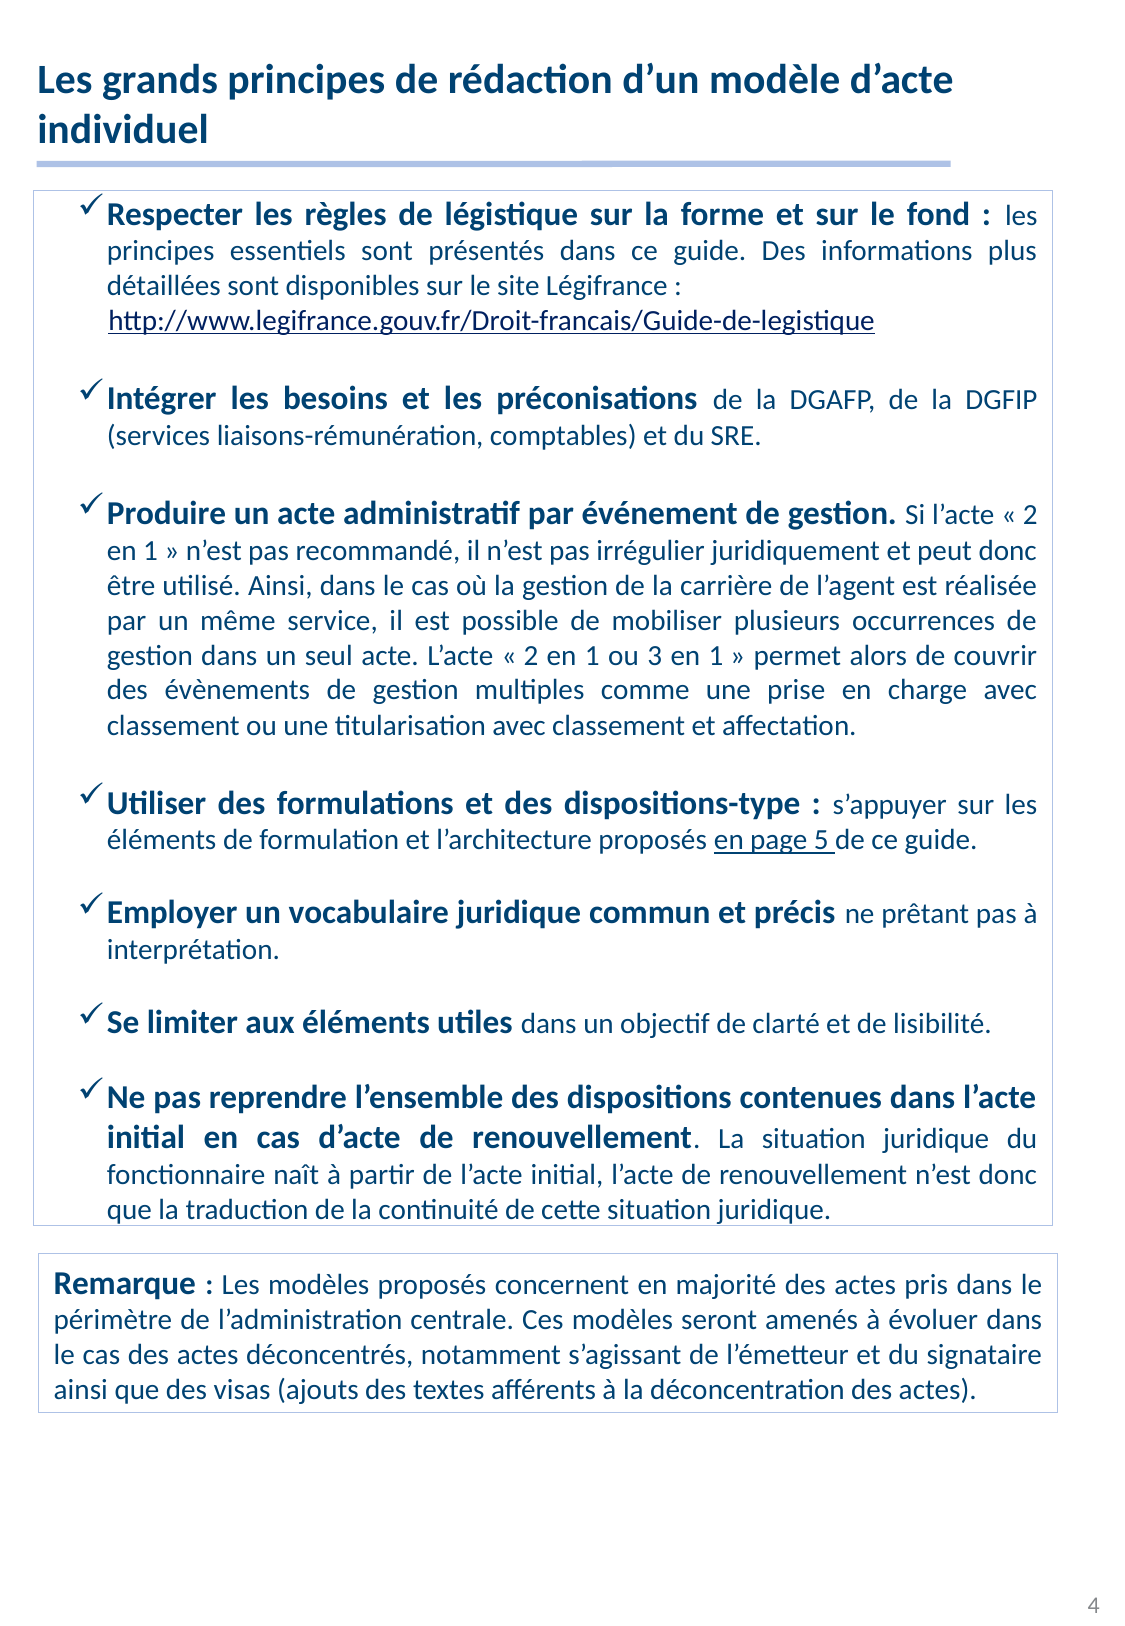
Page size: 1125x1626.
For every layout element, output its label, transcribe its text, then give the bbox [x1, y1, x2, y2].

slide_number 4 [852, 1590, 1115, 1619]
text_box Les grands principes de rédaction d’un modèle d’acte individuel [37, 44, 1097, 160]
text_box Respecter les règles de légistique sur la forme et sur le fond : les principes essentiels sont présentés dans ce guide. Des informations plus détaillées sont disponibles sur le site Légifrance : http://www.legifrance.gouv.fr/Droit-francais/Guide-de-legistique Intégrer les besoins et les préconisations de la DGAFP, de la DGFIP (services liaisons-rémunération, comptables) et du SRE. Produire un acte administratif par événement de gestion. Si l’acte « 2 en 1 » n’est pas recommandé, il n’est pas irrégulier juridiquement et peut donc être utilisé. Ainsi, dans le cas où la gestion de la carrière de l’agent est réalisée par un même service, il est possible de mobiliser plusieurs occurrences de gestion dans un seul acte. L’acte « 2 en 1 ou 3 en 1 » permet alors de couvrir des évènements de gestion multiples comme une prise en charge avec classement ou une titularisation avec classement et affectation. Utiliser des formulations et des dispositions-type : s’appuyer sur les éléments de formulation et l’architecture proposés en page 5 de ce guide. Employer un vocabulaire juridique commun et précis ne prêtant pas à interprétation. Se limiter aux éléments utiles dans un objectif de clarté et de lisibilité. Ne pas reprendre l’ensemble des dispositions contenues dans l’acte initial en cas d’acte de renouvellement. La situation juridique du fonctionnaire naît à partir de l’acte initial, l’acte de renouvellement n’est donc que la traduction de la continuité de cette situation juridique. [33, 190, 1053, 1226]
text_box Remarque : Les modèles proposés concernent en majorité des actes pris dans le périmètre de l’administration centrale. Ces modèles seront amenés à évoluer dans le cas des actes déconcentrés, notamment s’agissant de l’émetteur et du signataire ainsi que des visas (ajouts des textes afférents à la déconcentration des actes). [38, 1253, 1058, 1413]
